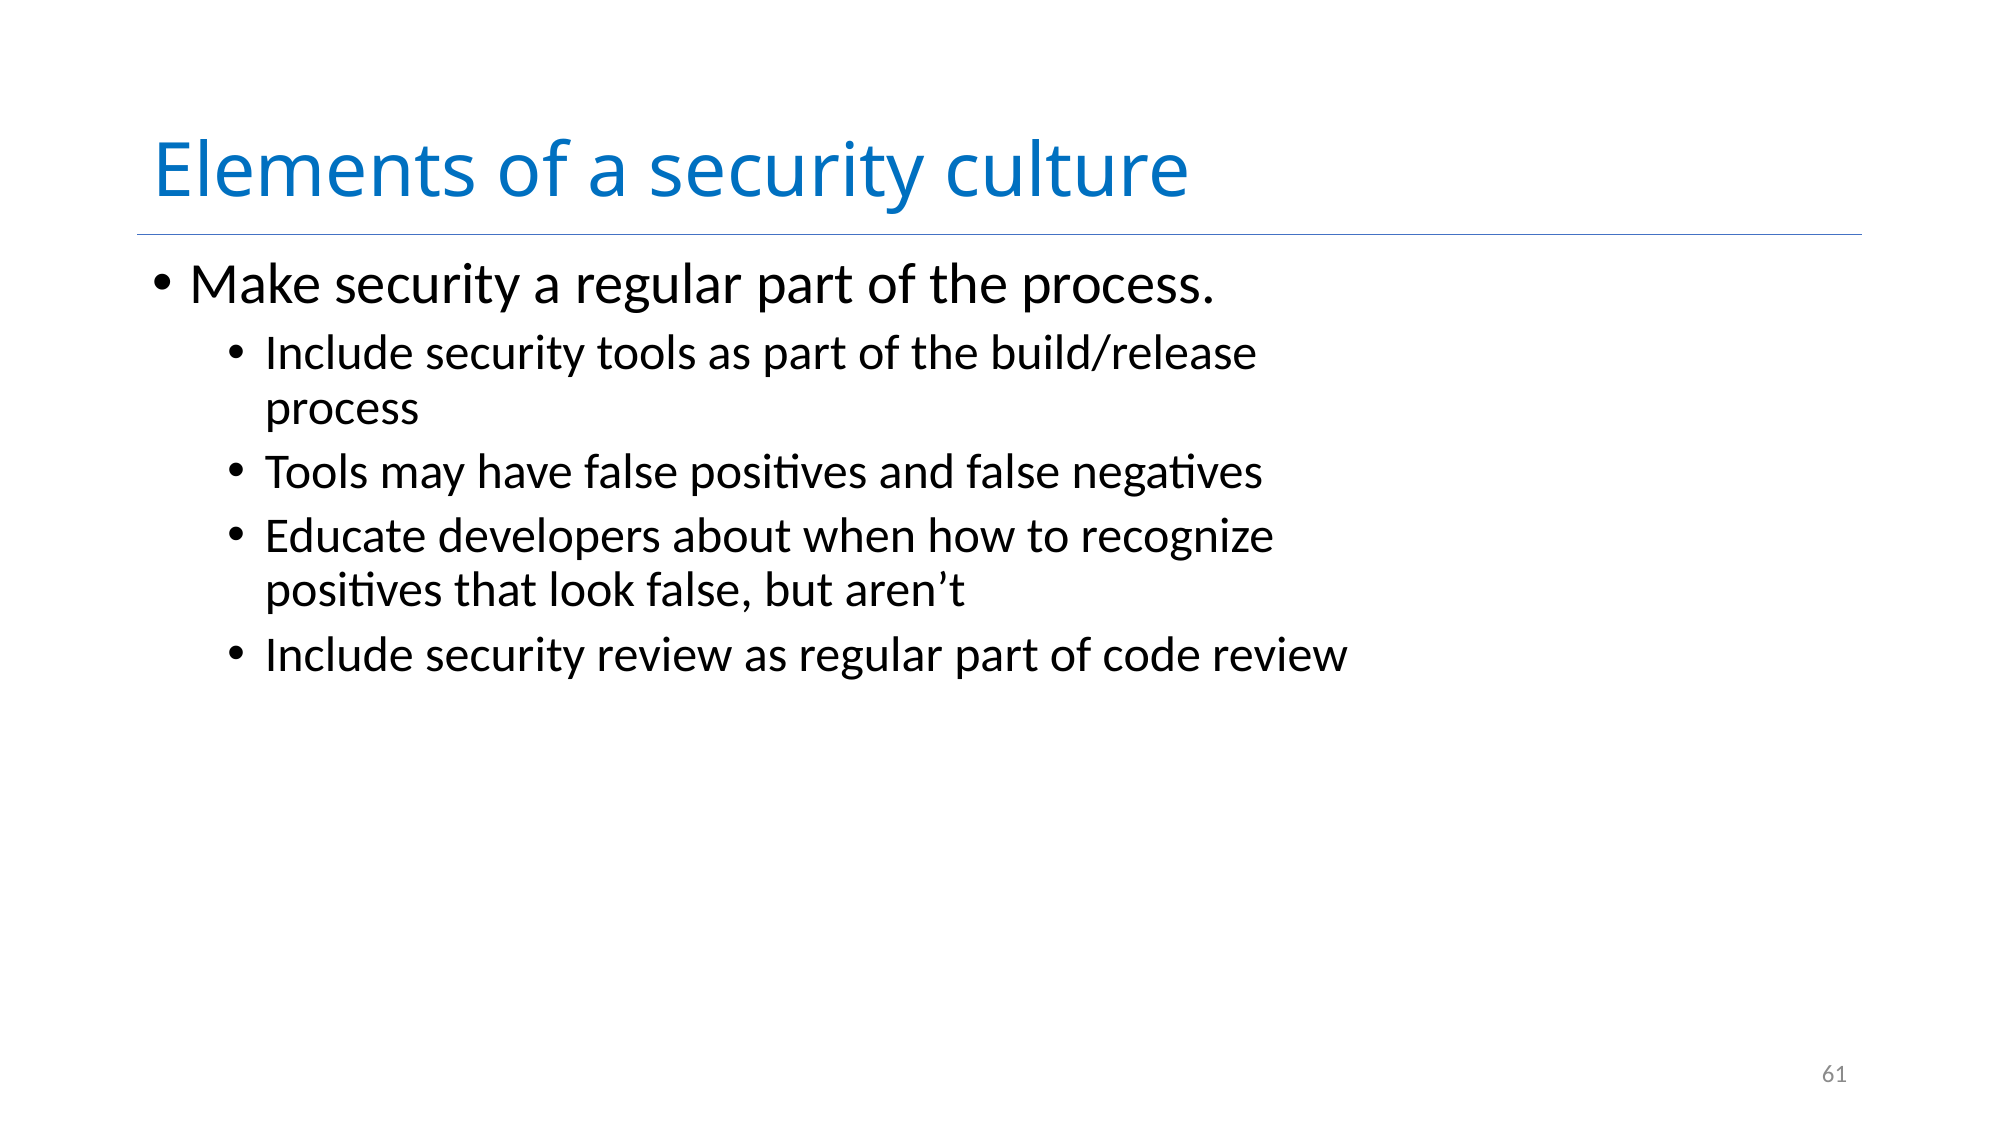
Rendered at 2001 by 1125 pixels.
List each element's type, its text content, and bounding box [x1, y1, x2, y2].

title Elements of a security culture [137, 3, 1863, 221]
slide_number 61 [1412, 1042, 1863, 1103]
list Make security a regular part of the process. Include security tools as part of the build/release process Tools may have false positives and false negatives Educate developers about when how to recognize positives that look false, but aren’t Include security review as regular part of code review [137, 246, 1432, 960]
